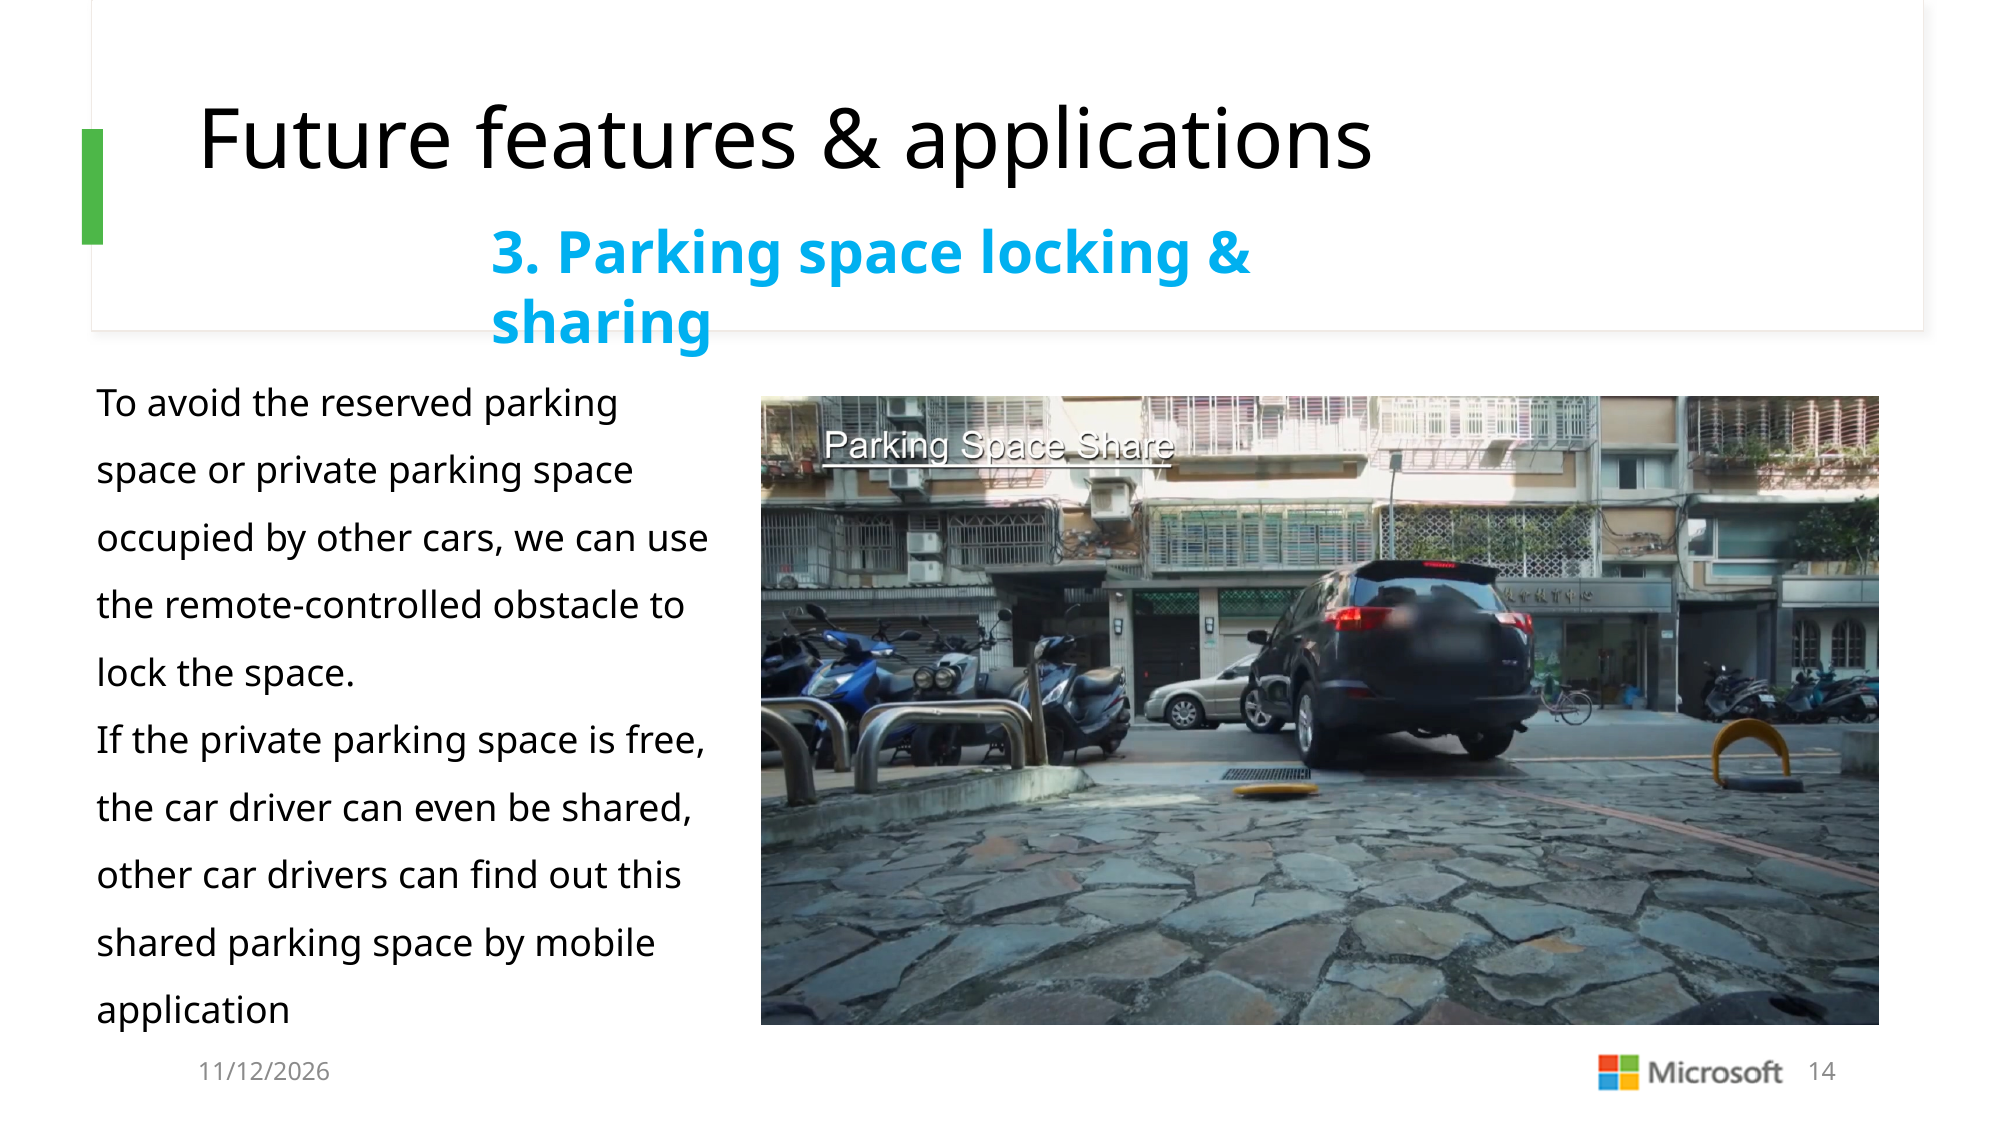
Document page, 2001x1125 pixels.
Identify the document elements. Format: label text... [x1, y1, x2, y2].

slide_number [183, 1042, 633, 1103]
picture [761, 396, 1879, 1025]
slide_number 14 [1401, 1042, 1851, 1103]
text_box 3. Parking space locking & sharing [476, 208, 1477, 363]
title Future features & applications [183, 44, 1851, 238]
text_box To avoid the reserved parking space or private parking space occupied by other cars, we can use the remote-controlled obstacle to lock the space. If the private parking space is free, the car driver can even be shared, other car drivers can find out this shared parking space by mobile application [81, 349, 735, 1039]
picture [1597, 1043, 1804, 1104]
